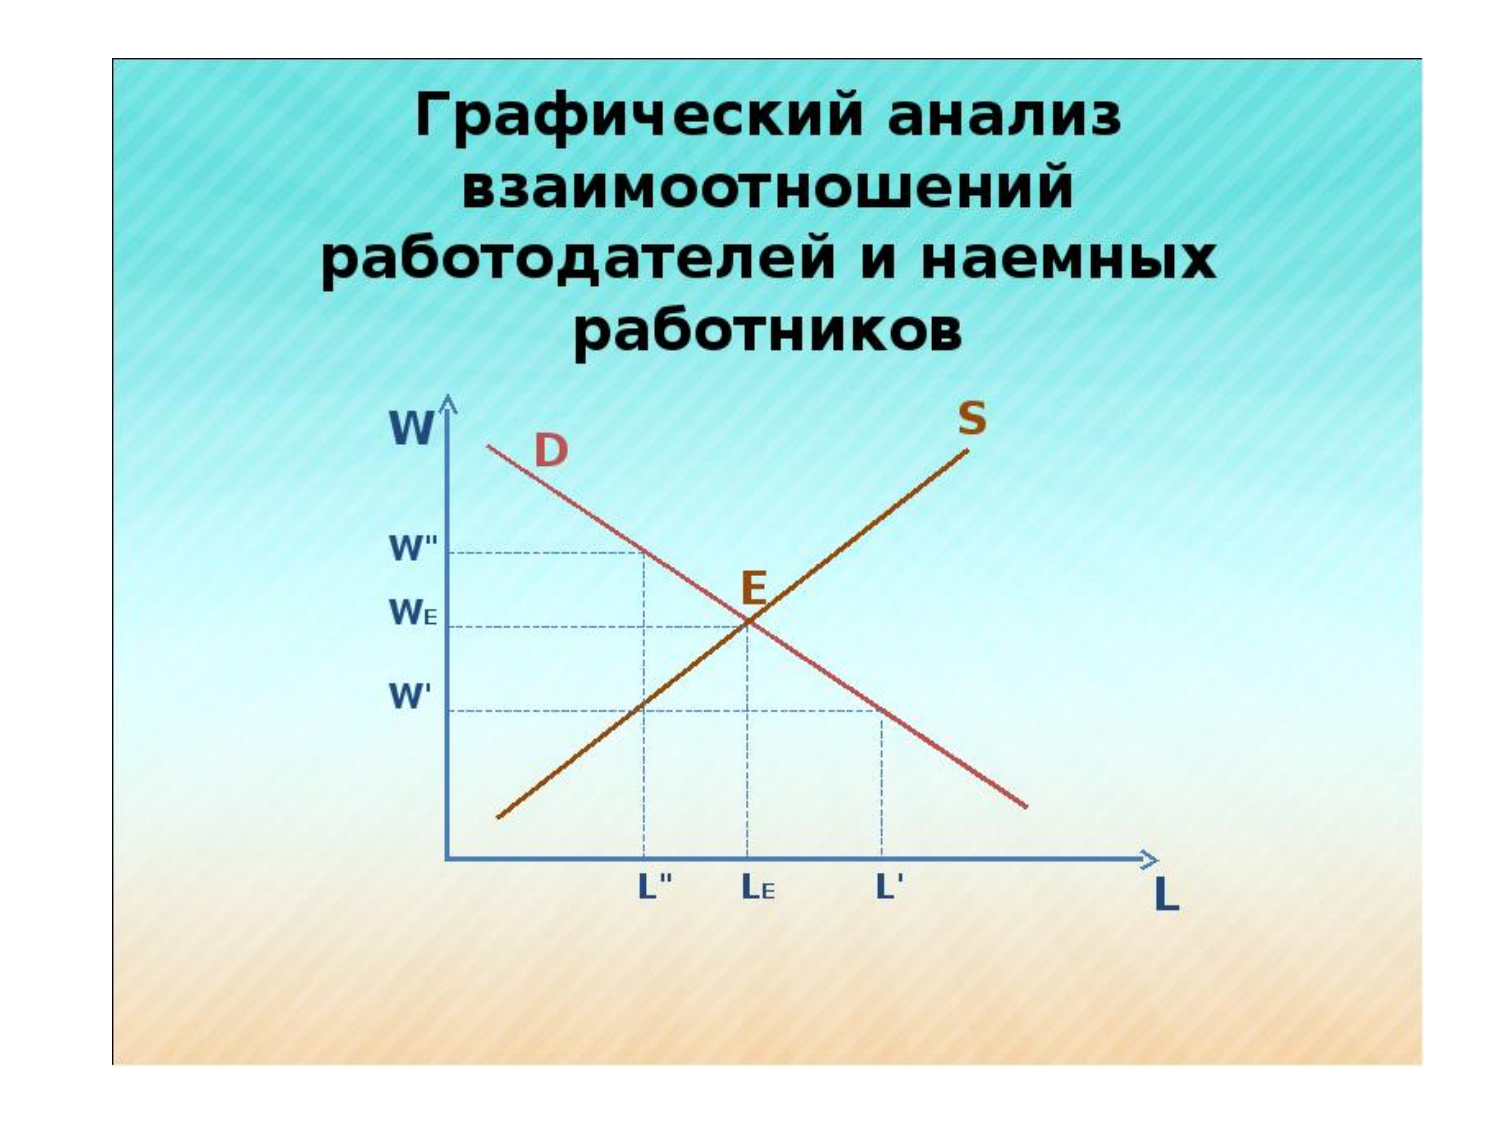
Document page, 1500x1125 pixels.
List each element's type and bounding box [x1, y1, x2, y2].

picture [111, 58, 1424, 1067]
